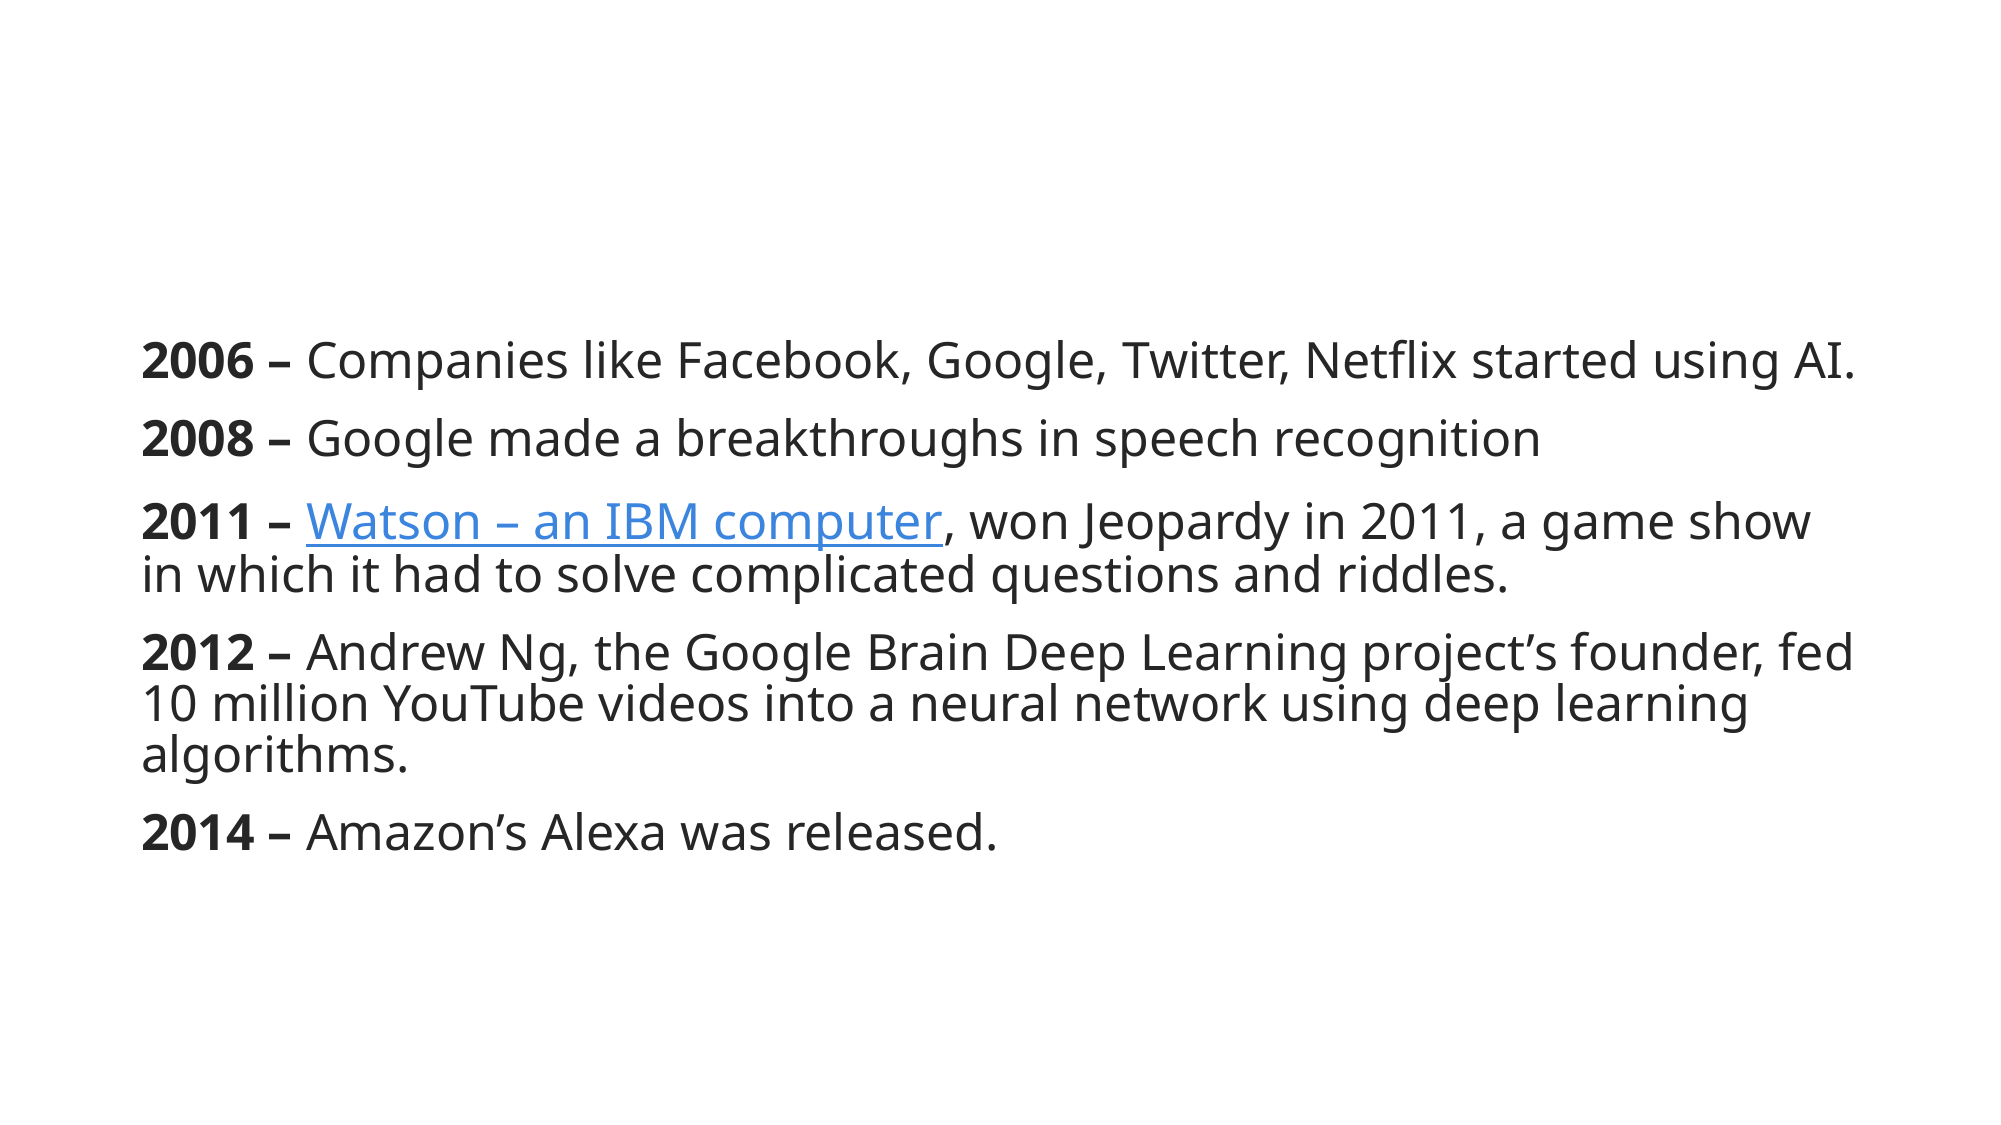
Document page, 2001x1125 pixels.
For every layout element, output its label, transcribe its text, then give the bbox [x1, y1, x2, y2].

list 2006 – Companies like Facebook, Google, Twitter, Netflix started using AI. 2008 – Google made a breakthroughs in speech recognition 2011 – Watson – an IBM computer, won Jeopardy in 2011, a game show in which it had to solve complicated questions and riddles. 2012 – Andrew Ng, the Google Brain Deep Learning project’s founder, fed 10 million YouTube videos into a neural network using deep learning algorithms. 2014 – Amazon’s Alexa was released. [111, 329, 1876, 948]
